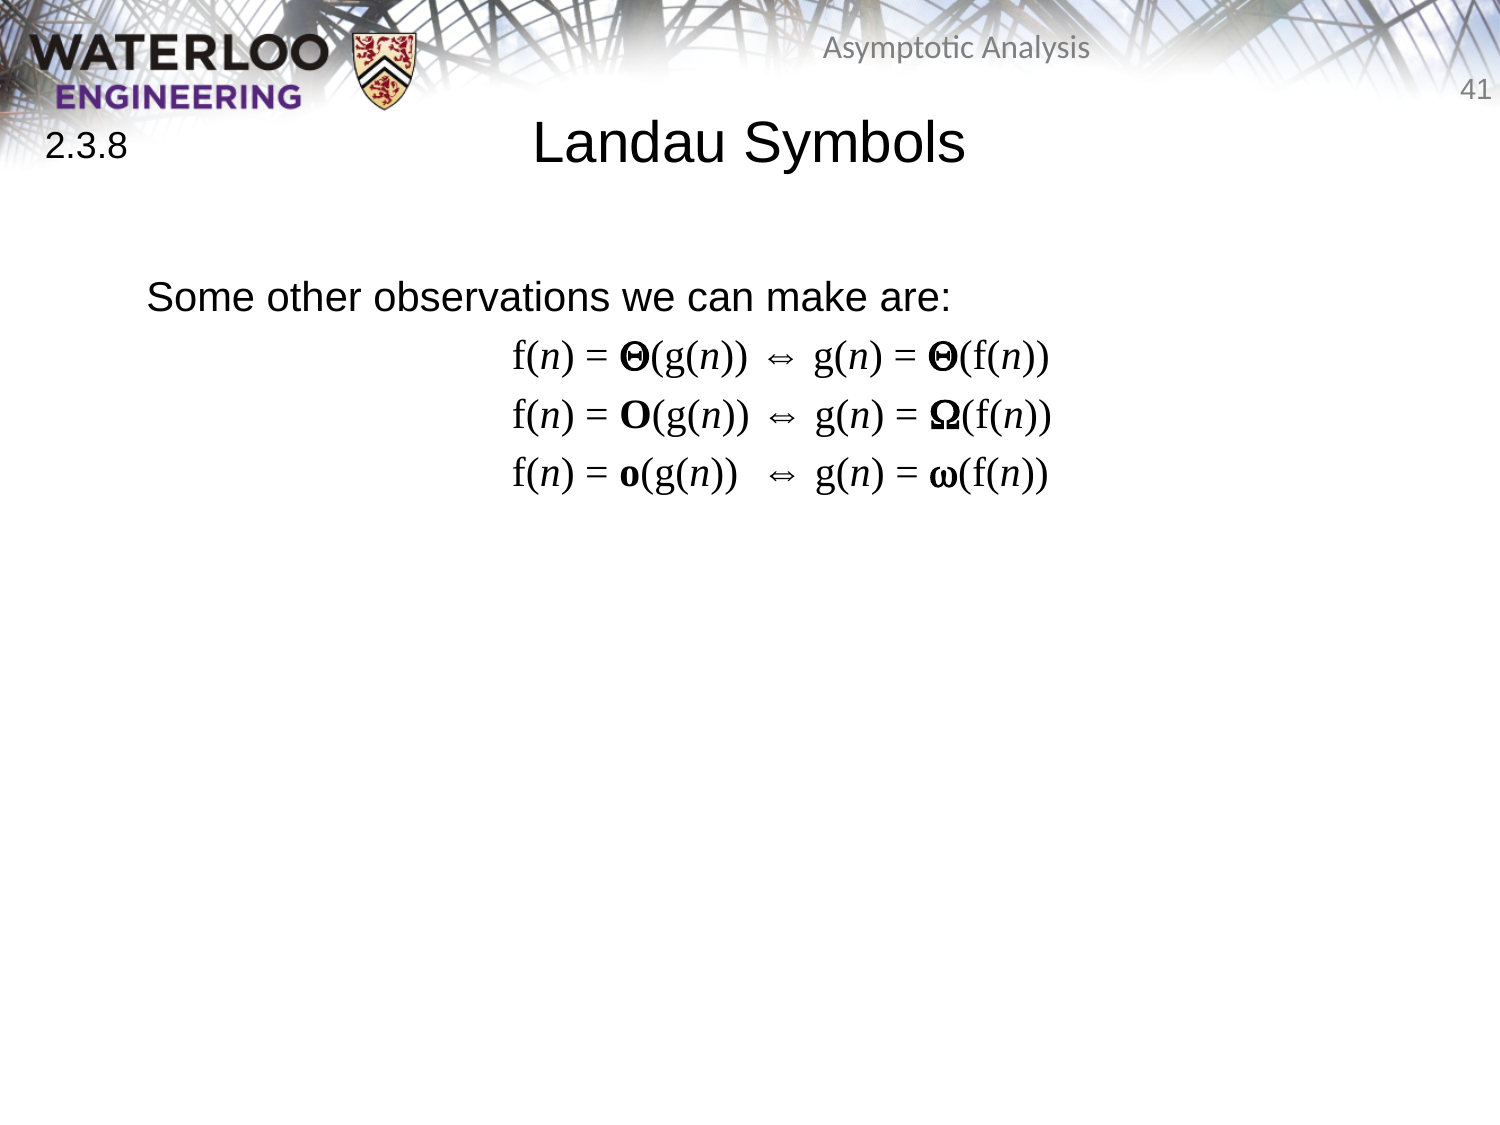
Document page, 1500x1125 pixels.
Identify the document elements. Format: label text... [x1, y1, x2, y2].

picture [0, 0, 1500, 1125]
text_box 2.3.8 [30, 113, 144, 174]
list Some other observations we can make are: f(n) = Q(g(n)) ⇔ g(n) = Q(f(n)) f(n) = O(g(n)) ⇔ g(n) = W(f(n)) f(n) = o(g(n)) ⇔ g(n) = w(f(n)) [74, 262, 1426, 1006]
title Landau Symbols [74, 44, 1426, 233]
